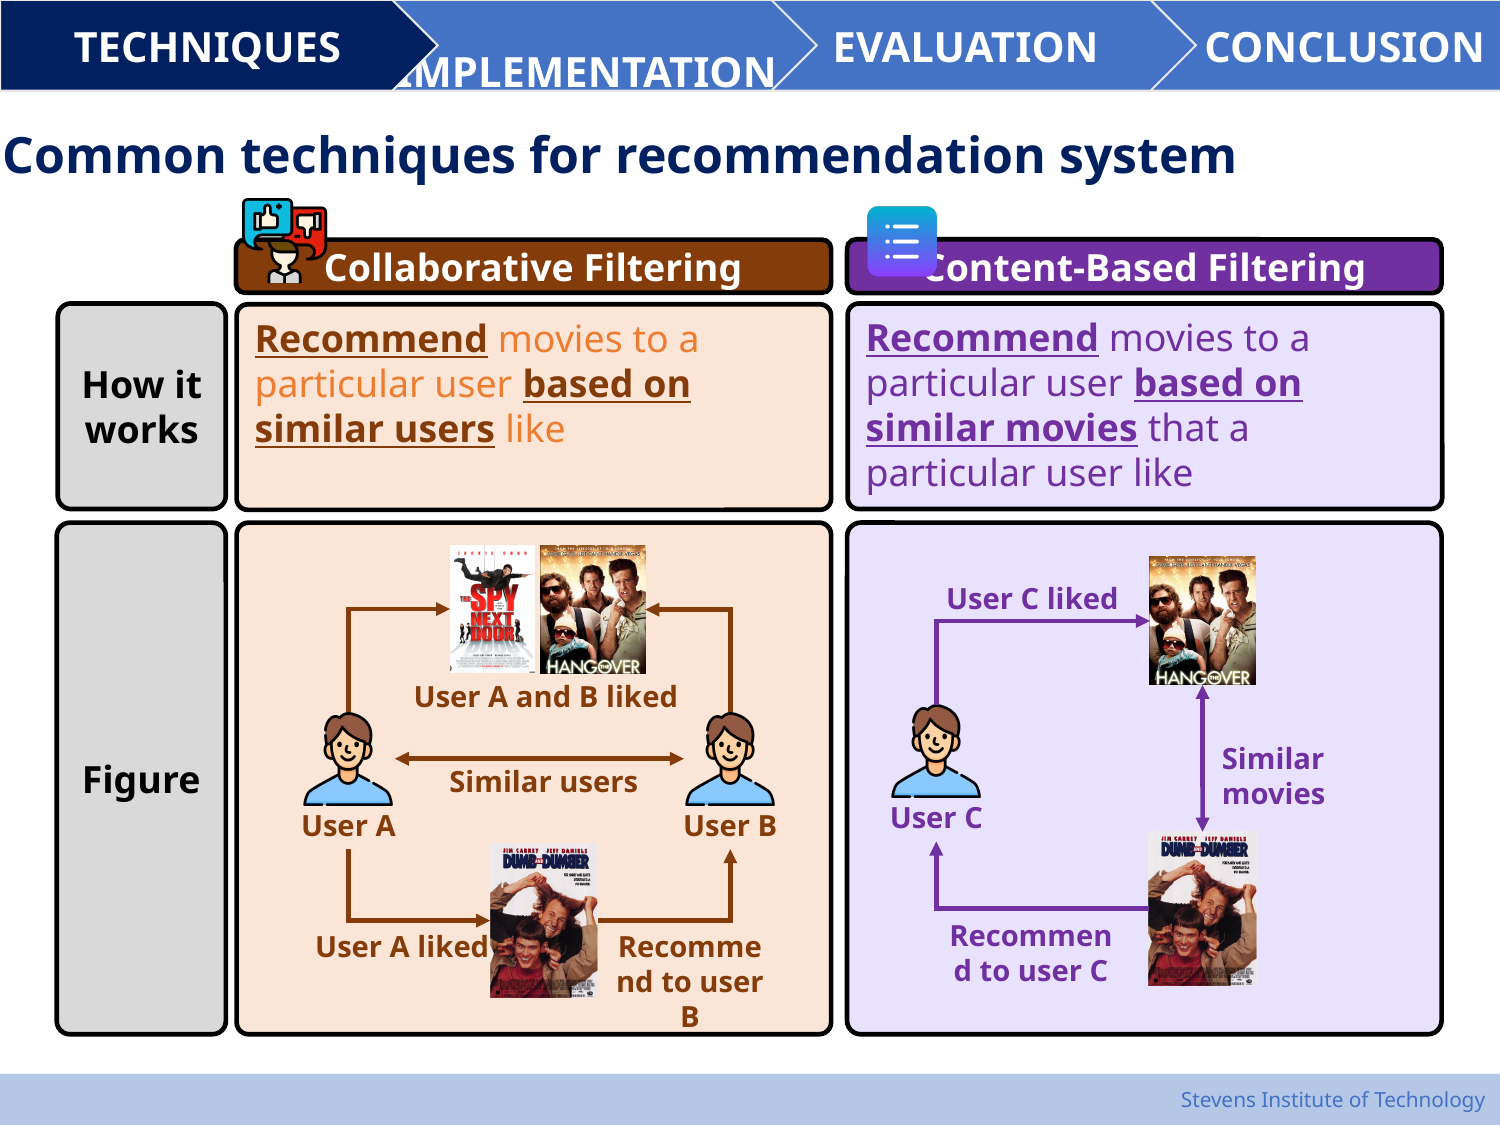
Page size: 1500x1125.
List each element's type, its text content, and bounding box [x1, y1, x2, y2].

text_box Recommend to user B [599, 921, 781, 1041]
text_box User A liked [300, 920, 490, 971]
text_box Recommend to user C [931, 909, 1131, 995]
text_box User A [286, 799, 411, 850]
text_box TECHNIQUES [0, 0, 440, 92]
picture [889, 704, 983, 798]
picture [539, 545, 646, 674]
text_box User A and B liked [398, 671, 693, 721]
text_box User B [668, 799, 793, 850]
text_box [383, 814, 455, 957]
picture [449, 545, 535, 673]
text_box User C liked [931, 573, 1001, 623]
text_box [936, 842, 1149, 909]
text_box CONCLUSION [1152, 0, 1500, 92]
text_box User C [874, 791, 998, 842]
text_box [636, 618, 740, 704]
text_box Content-Based Filtering [845, 238, 1443, 295]
text_box Common techniques for recommendation system [0, 116, 1253, 191]
picture [683, 712, 777, 806]
text_box Stevens Institute of Technology [0, 1073, 1500, 1125]
text_box [845, 521, 1443, 1036]
text_box Collaborative Filtering [234, 238, 833, 294]
text_box EVALUATION [773, 0, 1198, 92]
text_box [235, 521, 833, 1036]
picture [301, 712, 395, 806]
picture [239, 195, 330, 286]
picture [864, 203, 940, 280]
picture [1148, 831, 1257, 986]
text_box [1001, 555, 1085, 770]
text_box Similar movies [1207, 733, 1429, 818]
text_box Recommend movies to a particular user based on similar movies that a particular user like [846, 302, 1444, 511]
text_box How it works [56, 302, 227, 511]
text_box Similar users [434, 759, 654, 806]
text_box Recommend movies to a particular user based on similar users like [235, 303, 833, 511]
text_box User C liked [1085, 573, 1134, 623]
text_box IMPLEMENTATION [394, 0, 819, 92]
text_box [597, 850, 731, 921]
text_box Figure [55, 521, 227, 1036]
picture [490, 843, 598, 998]
picture [1149, 556, 1256, 686]
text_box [347, 609, 451, 712]
